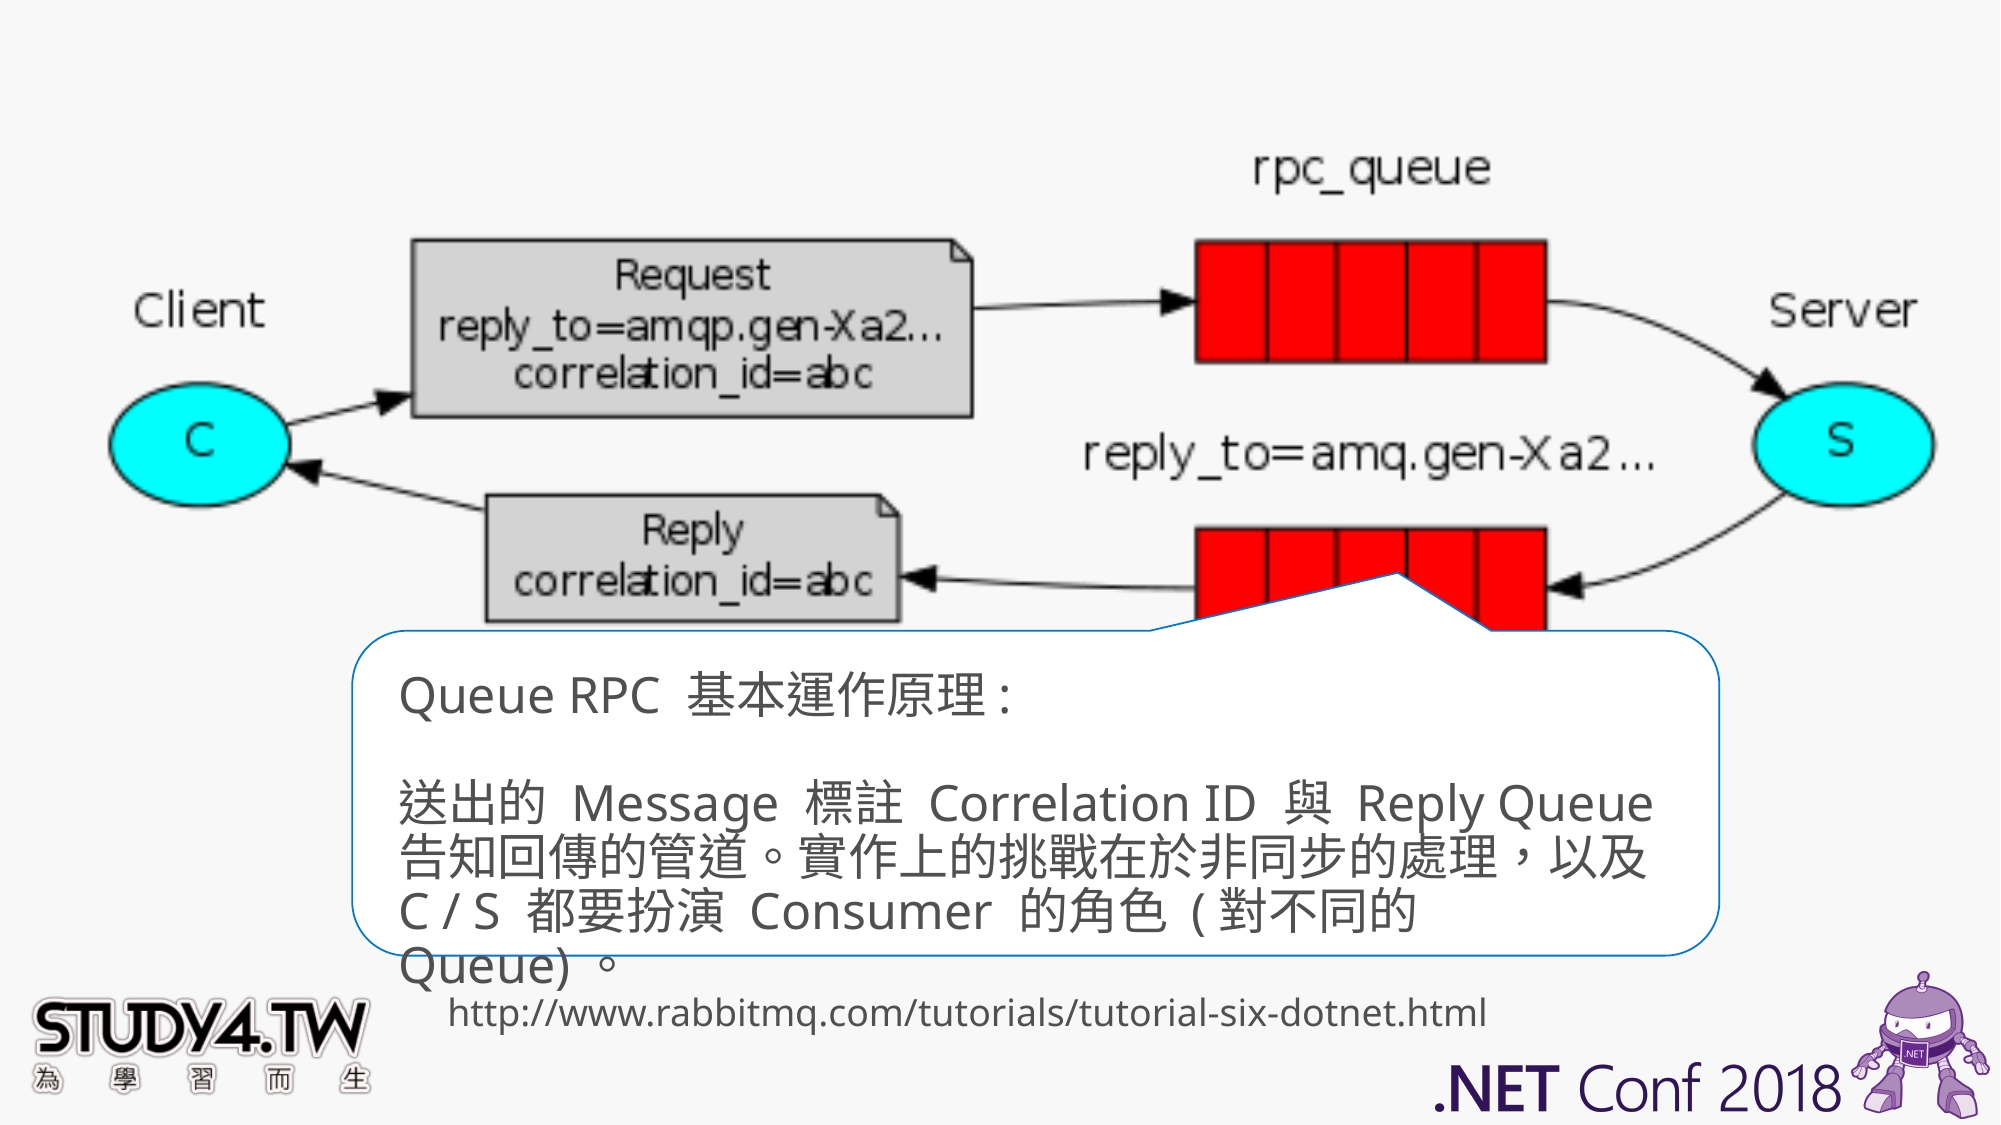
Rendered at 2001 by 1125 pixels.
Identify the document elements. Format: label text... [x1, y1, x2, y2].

picture [1851, 971, 1990, 1119]
text_box Queue RPC 基本運作原理: 送出的 Message 標註 Correlation ID 與 Reply Queue 告知回傳的管道。實作上的挑戰在於非同步的處理，以及 C / S 都要扮演 Consumer 的角色 (對不同的 Queue)。 [351, 743, 1721, 957]
picture [44, 63, 2000, 743]
text_box http://www.rabbitmq.com/tutorials/tutorial-six-dotnet.html [432, 981, 1720, 1042]
picture [21, 983, 384, 1101]
picture [1435, 1062, 1841, 1112]
